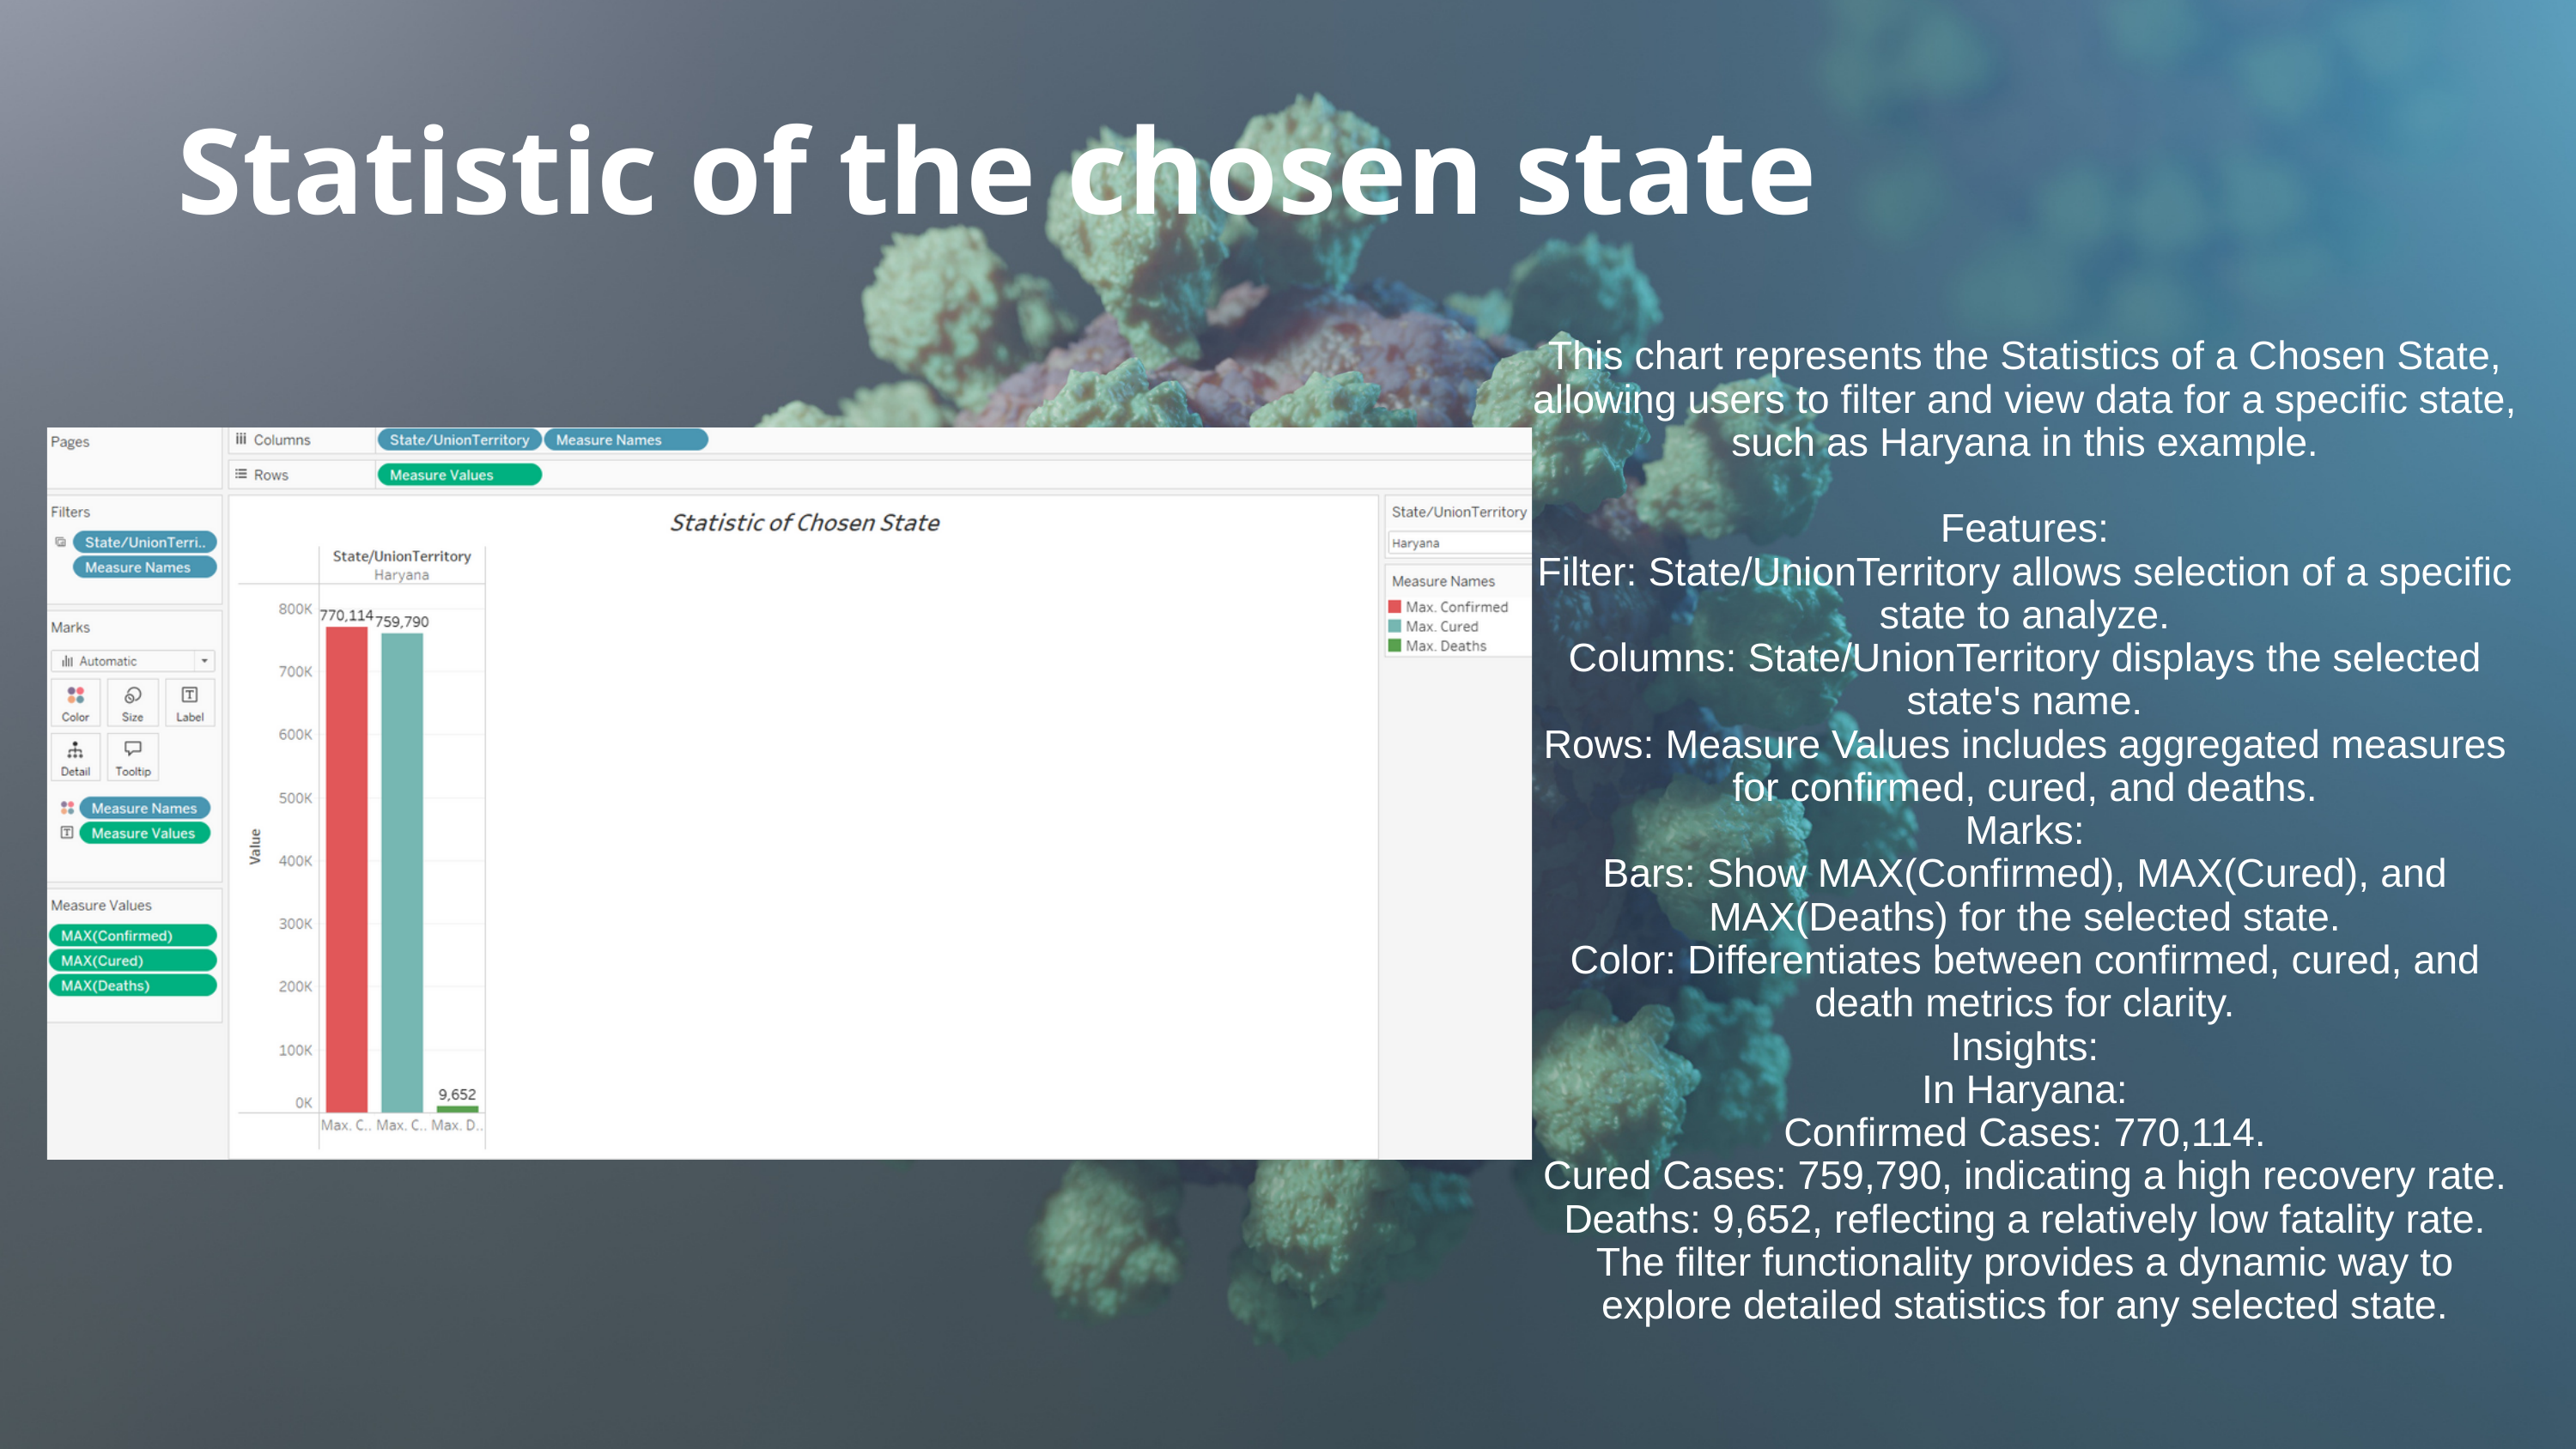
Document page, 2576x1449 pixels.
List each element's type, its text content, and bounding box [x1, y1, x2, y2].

text_box [46, 427, 1533, 1160]
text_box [177, 76, 2399, 395]
text_box This chart represents the Statistics of a Chosen State, allowing users to filter and view data for a specific state, such as Haryana in this example. Features: Filter: State/UnionTerritory allows selection of a specific state to analyze. Columns: State/UnionTerritory displays the selected state's name. Rows: Measure Values includes aggregated measures for confirmed, cured, and deaths. Marks: Bars: Show MAX(Confirmed), MAX(Cured), and MAX(Deaths) for the selected state. Color: Differentiates between confirmed, cured, and death metrics for clarity. Insights: In Haryana: Confirmed Cases: 770,114. Cured Cases: 759,790, indicating a high recovery rate. Deaths: 9,652, reflecting a relatively low fatality rate. The filter functionality provides a dynamic way to explore detailed statistics for any selected state. [1532, 334, 2518, 1327]
text_box [0, 0, 2576, 1449]
